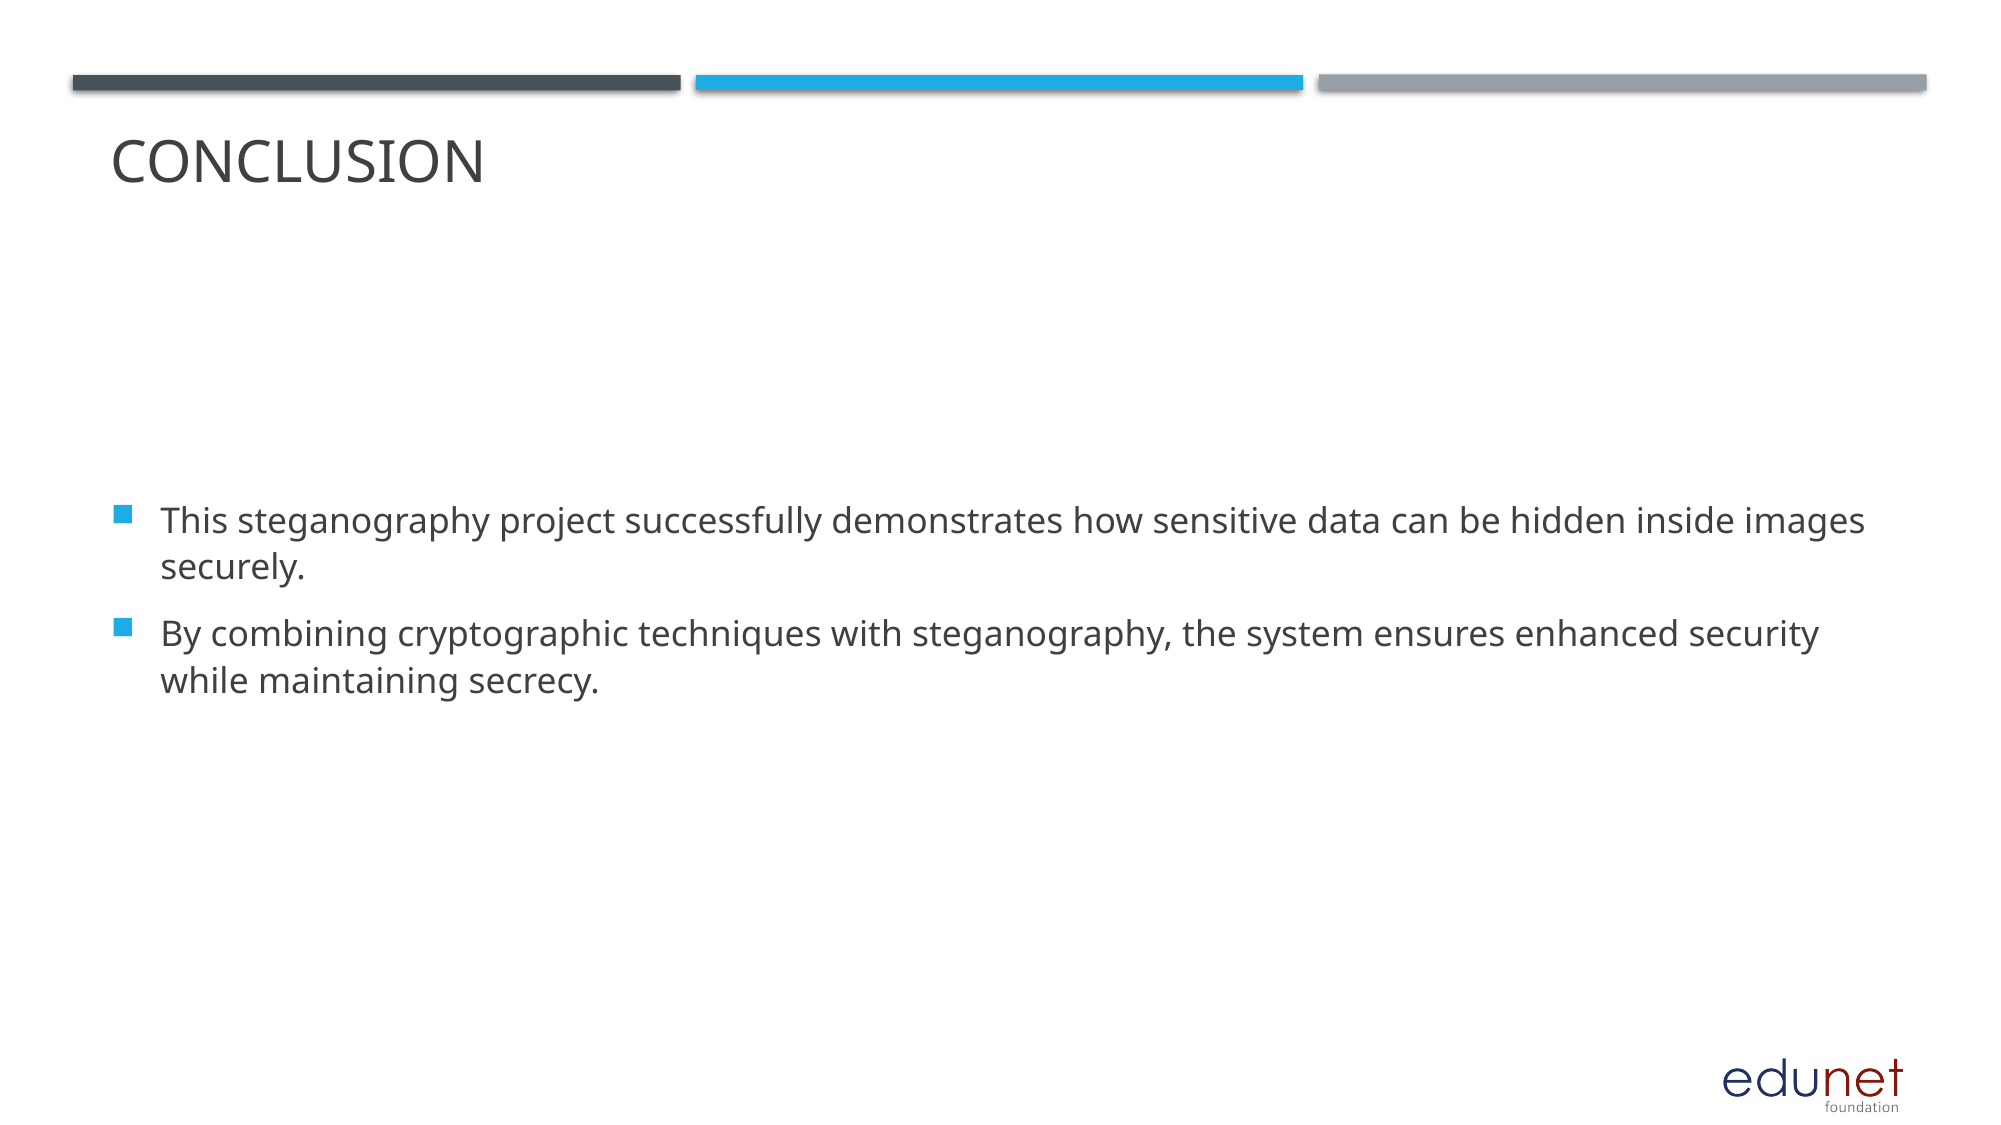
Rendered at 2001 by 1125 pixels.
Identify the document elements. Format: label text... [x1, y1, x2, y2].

title Conclusion [95, 115, 1905, 203]
list This steganography project successfully demonstrates how sensitive data can be hidden inside images securely. By combining cryptographic techniques with steganography, the system ensures enhanced security while maintaining secrecy. [95, 213, 1905, 981]
picture [1719, 1056, 1905, 1116]
